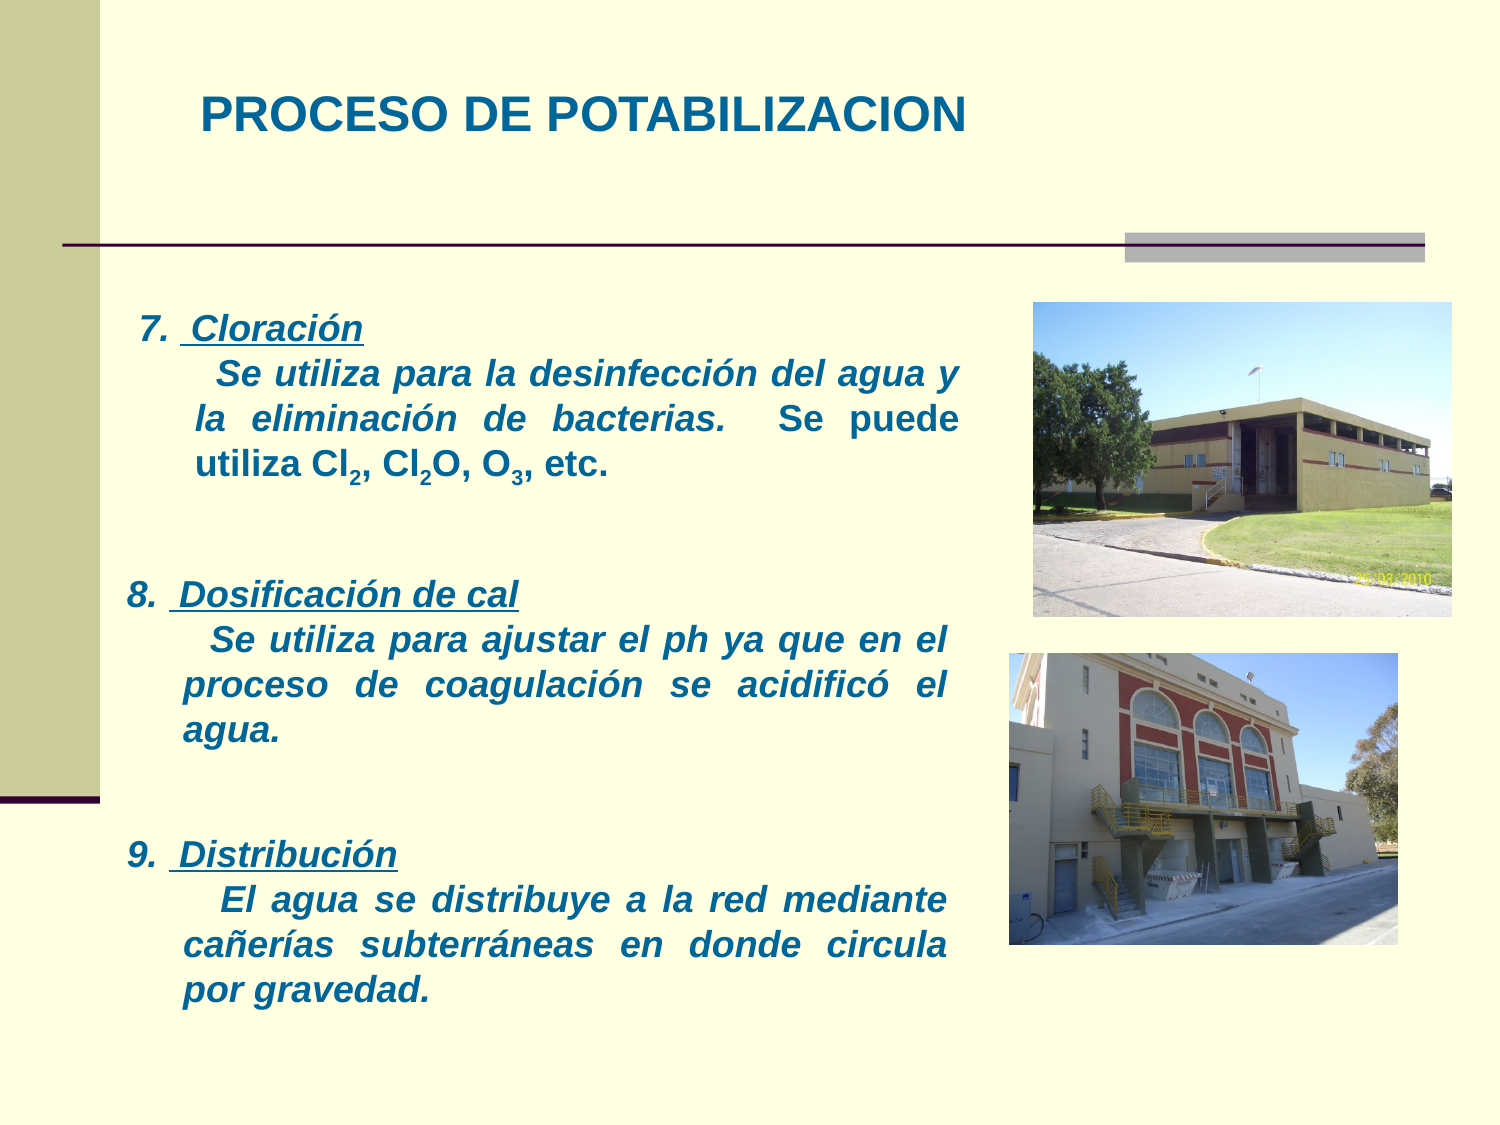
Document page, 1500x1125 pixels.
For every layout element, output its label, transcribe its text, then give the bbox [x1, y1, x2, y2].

picture [1009, 653, 1398, 945]
text_box 7. Cloración Se utiliza para la desinfección del agua y la eliminación de bacterias. Se puede utiliza Cl2, Cl2O, O3, etc. [123, 296, 975, 498]
text_box 9. Distribución El agua se distribuye a la red mediante cañerías subterráneas en donde circula por gravedad. [112, 822, 963, 1018]
text_box 8. Dosificación de cal Se utiliza para ajustar el ph ya que en el proceso de coagulación se acidificó el agua. [112, 562, 963, 759]
text_box PROCESO DE POTABILIZACION [185, 73, 994, 150]
picture [1033, 302, 1452, 617]
